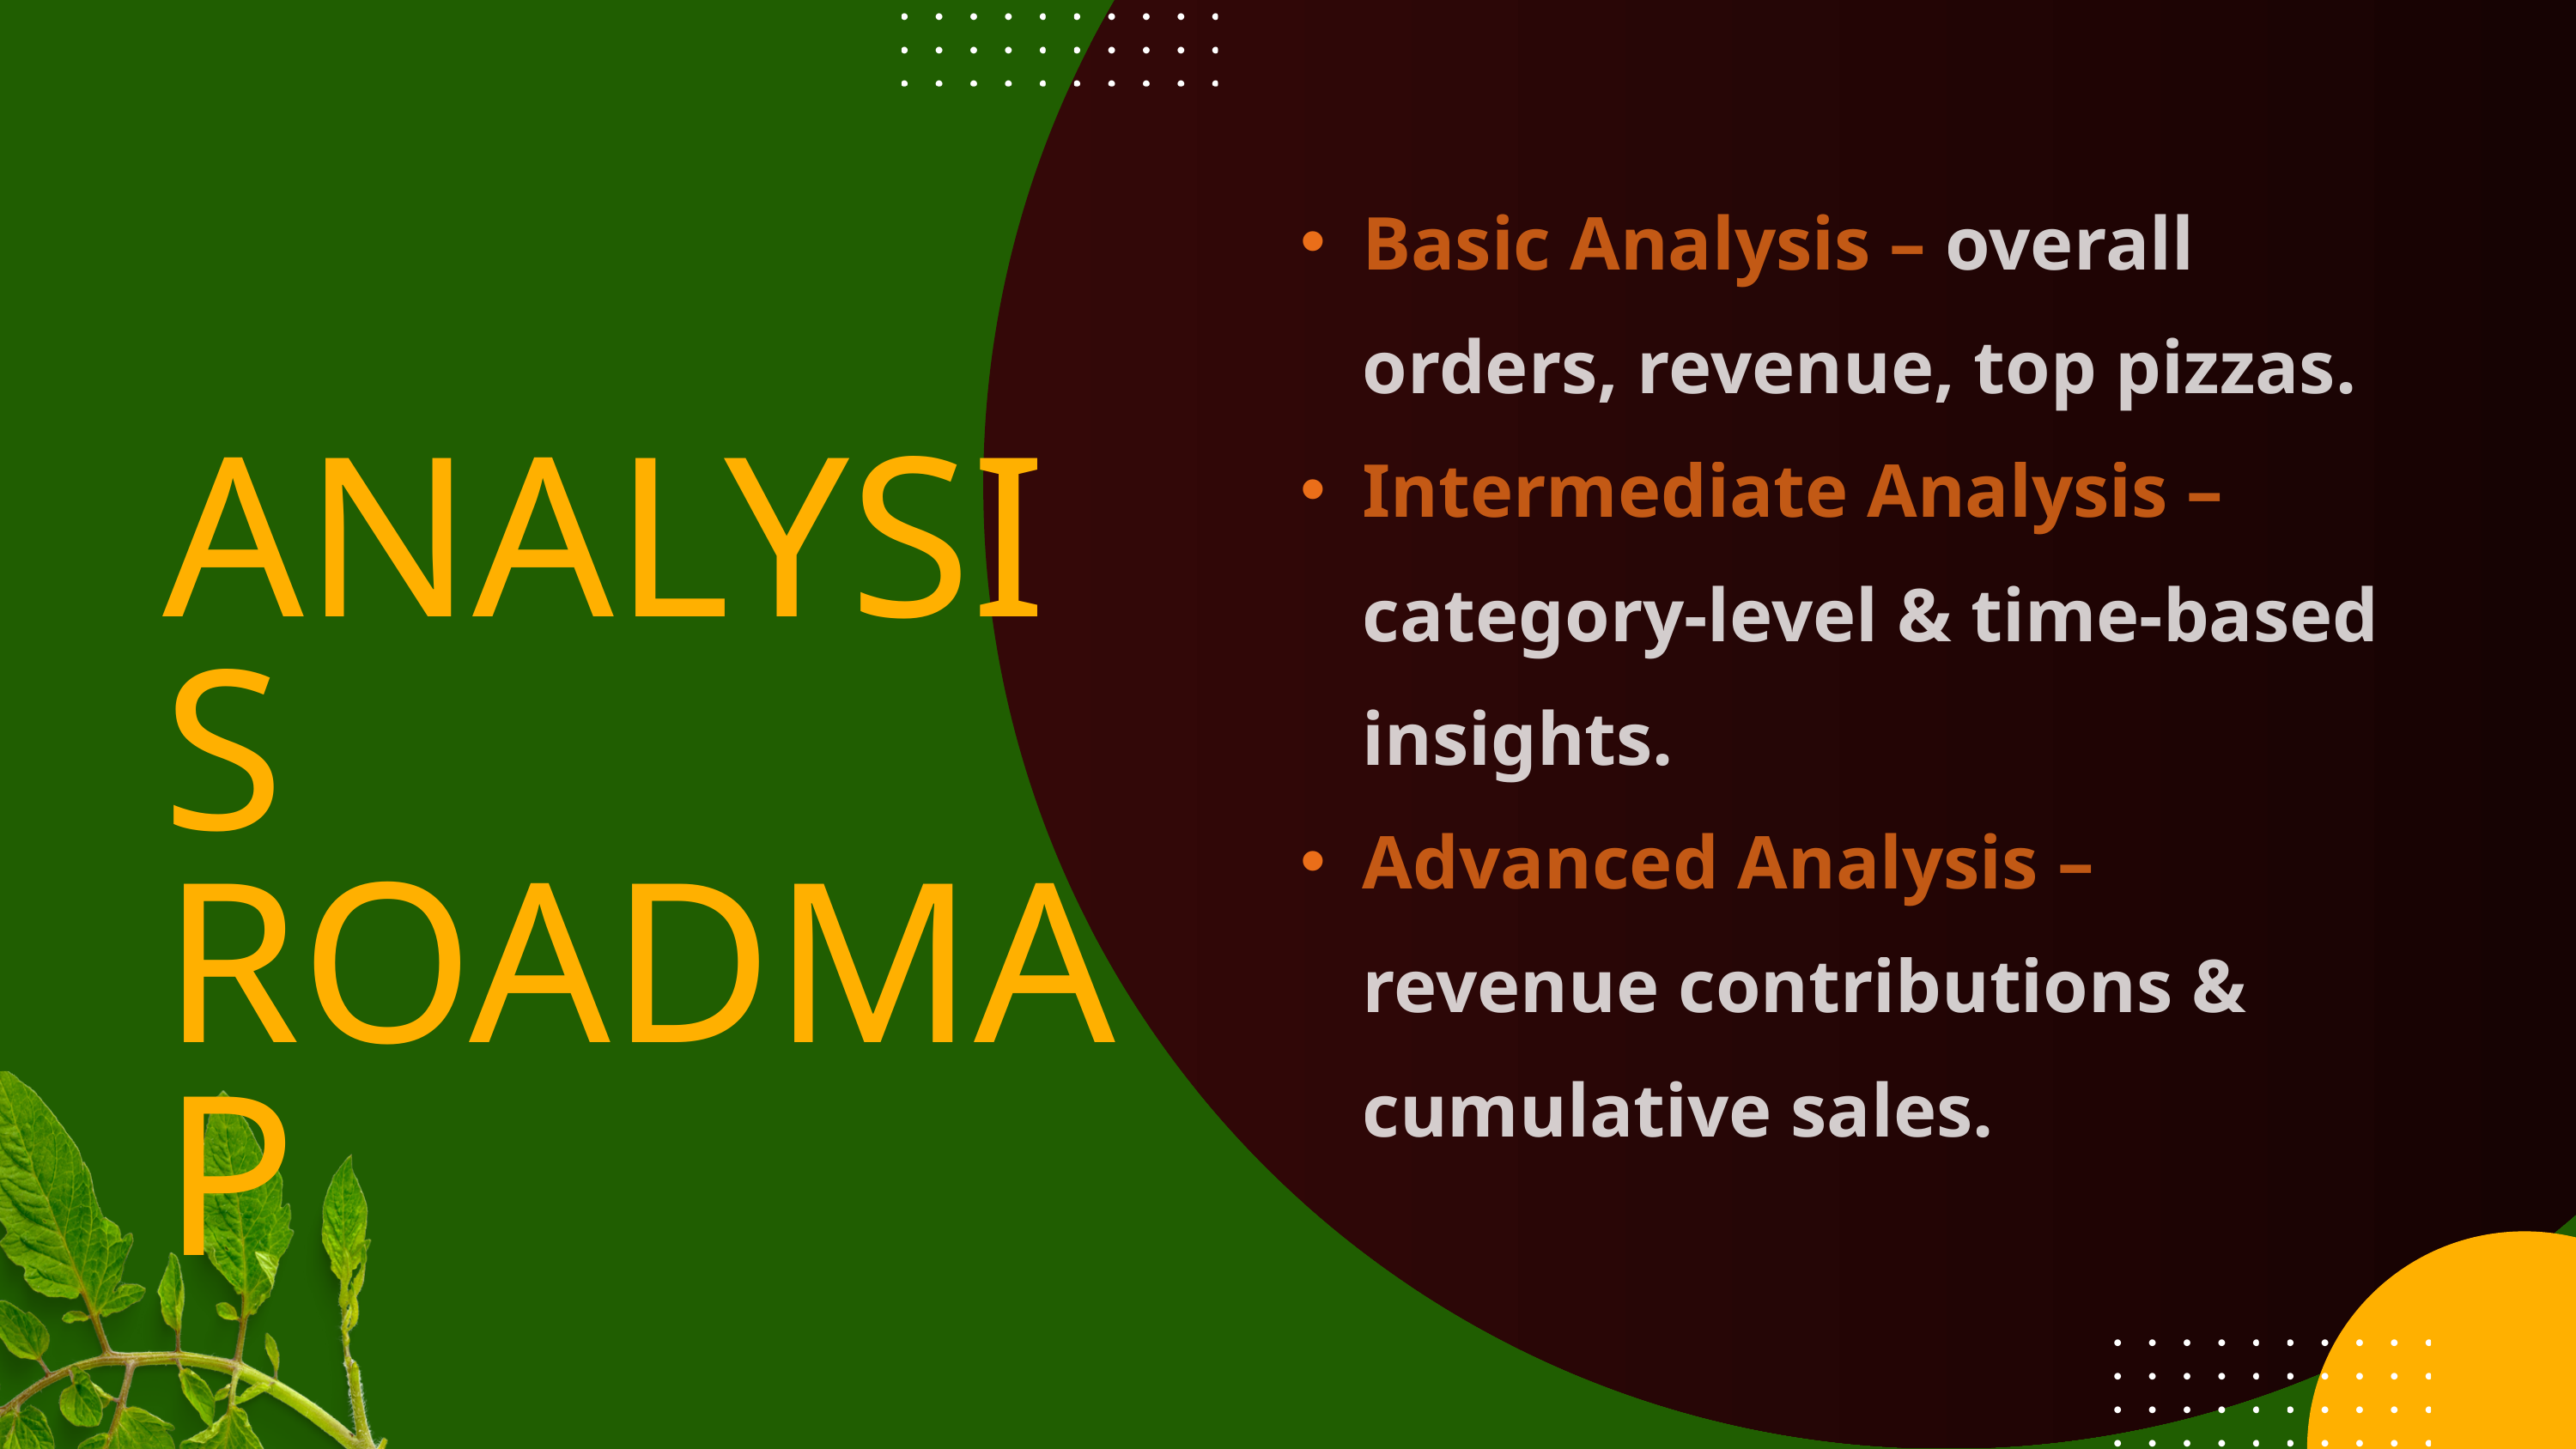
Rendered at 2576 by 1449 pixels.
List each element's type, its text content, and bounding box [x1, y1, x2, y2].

text_box [901, 0, 976, 87]
text_box [0, 1066, 398, 1449]
text_box ANALYSIS ROADMAP [162, 448, 976, 1300]
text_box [982, 0, 2576, 1449]
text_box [2306, 1231, 2576, 1449]
